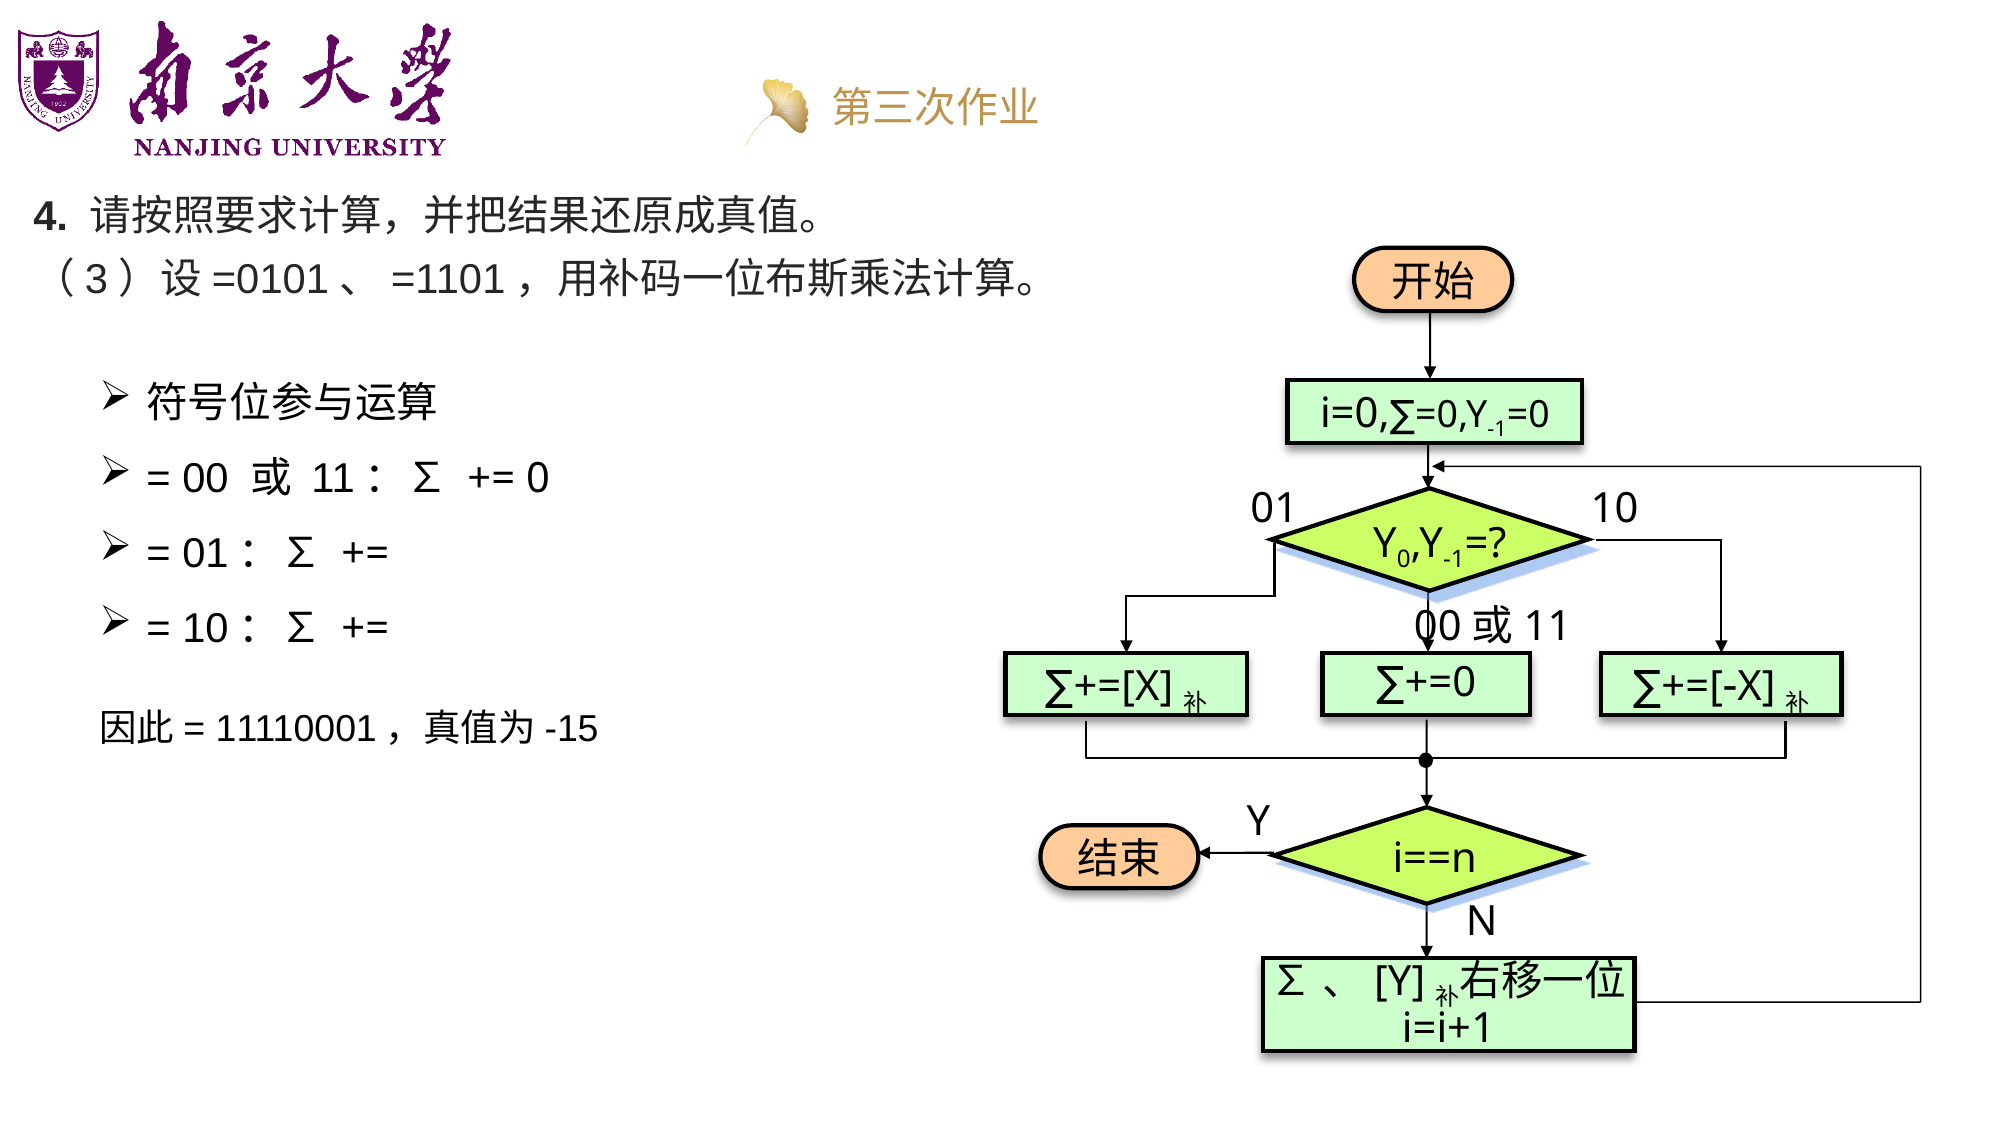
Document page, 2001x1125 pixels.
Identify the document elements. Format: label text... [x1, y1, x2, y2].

text_box 第三次作业 [816, 73, 1226, 139]
picture [18, 21, 451, 160]
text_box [1005, 247, 1921, 1052]
picture [731, 64, 830, 169]
